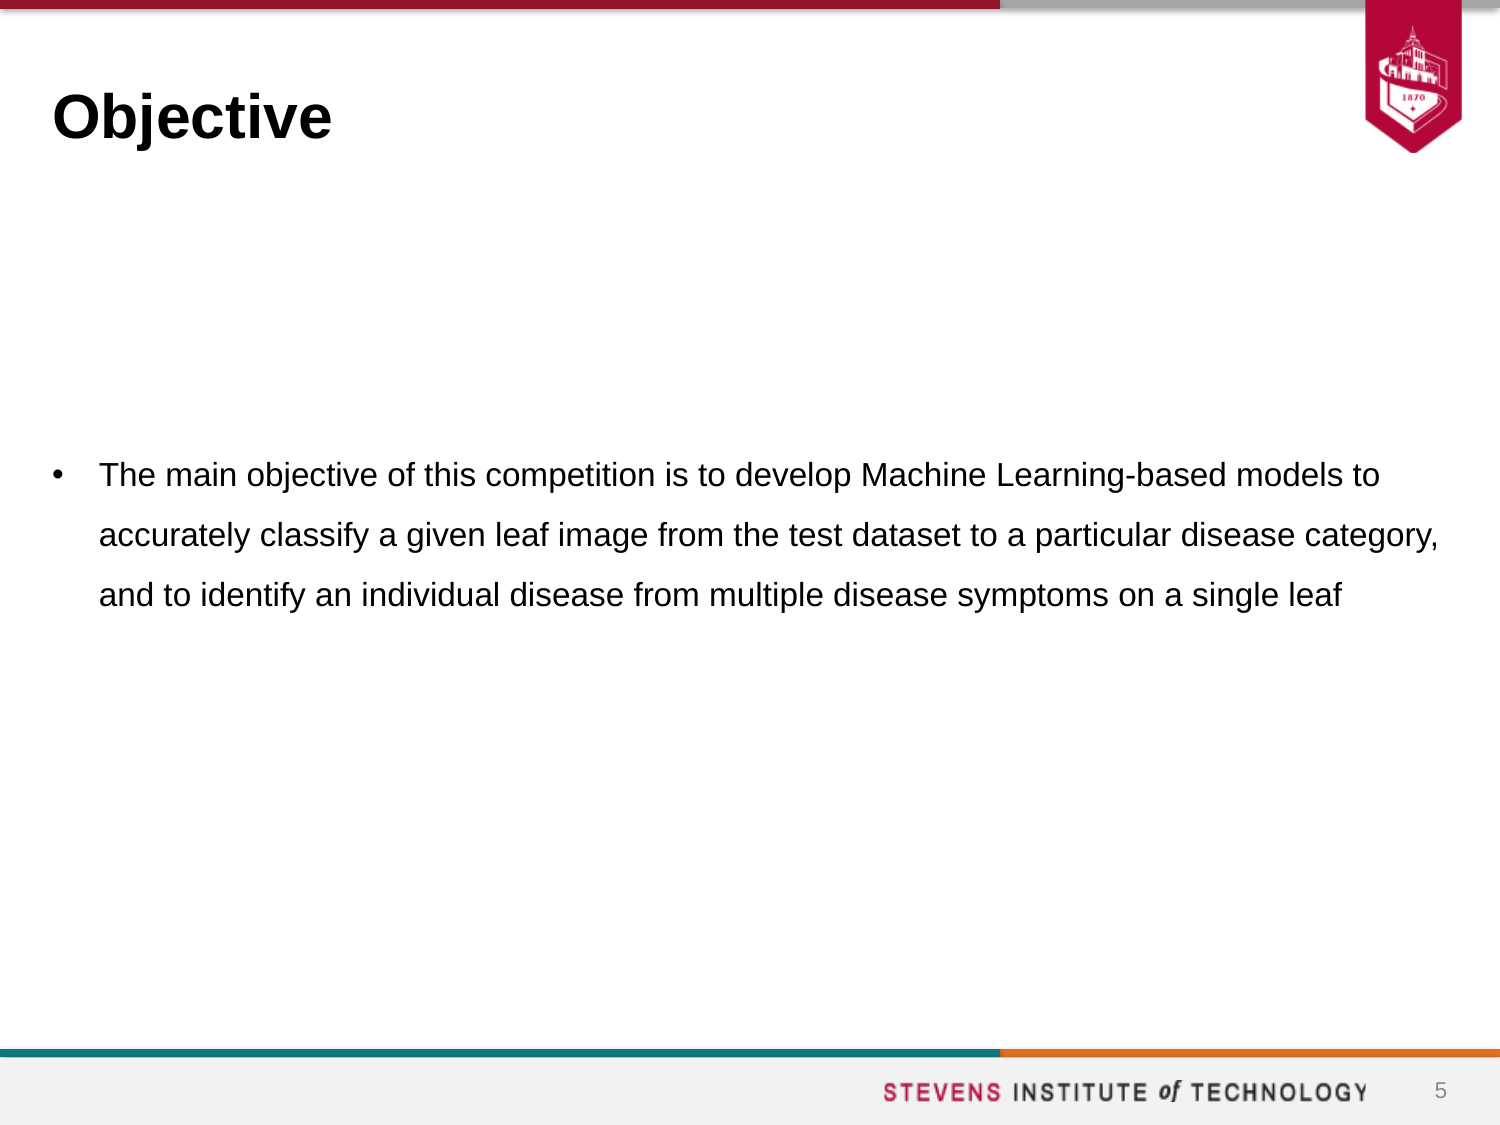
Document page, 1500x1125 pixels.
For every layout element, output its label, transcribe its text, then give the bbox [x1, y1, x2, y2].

slide_number 5 [1401, 1059, 1481, 1120]
text_box The main objective of this competition is to develop Machine Learning-based models to accurately classify a given leaf image from the test dataset to a particular disease category, and to identify an individual disease from multiple disease symptoms on a single leaf [37, 426, 1463, 645]
title Objective [37, 68, 1236, 157]
